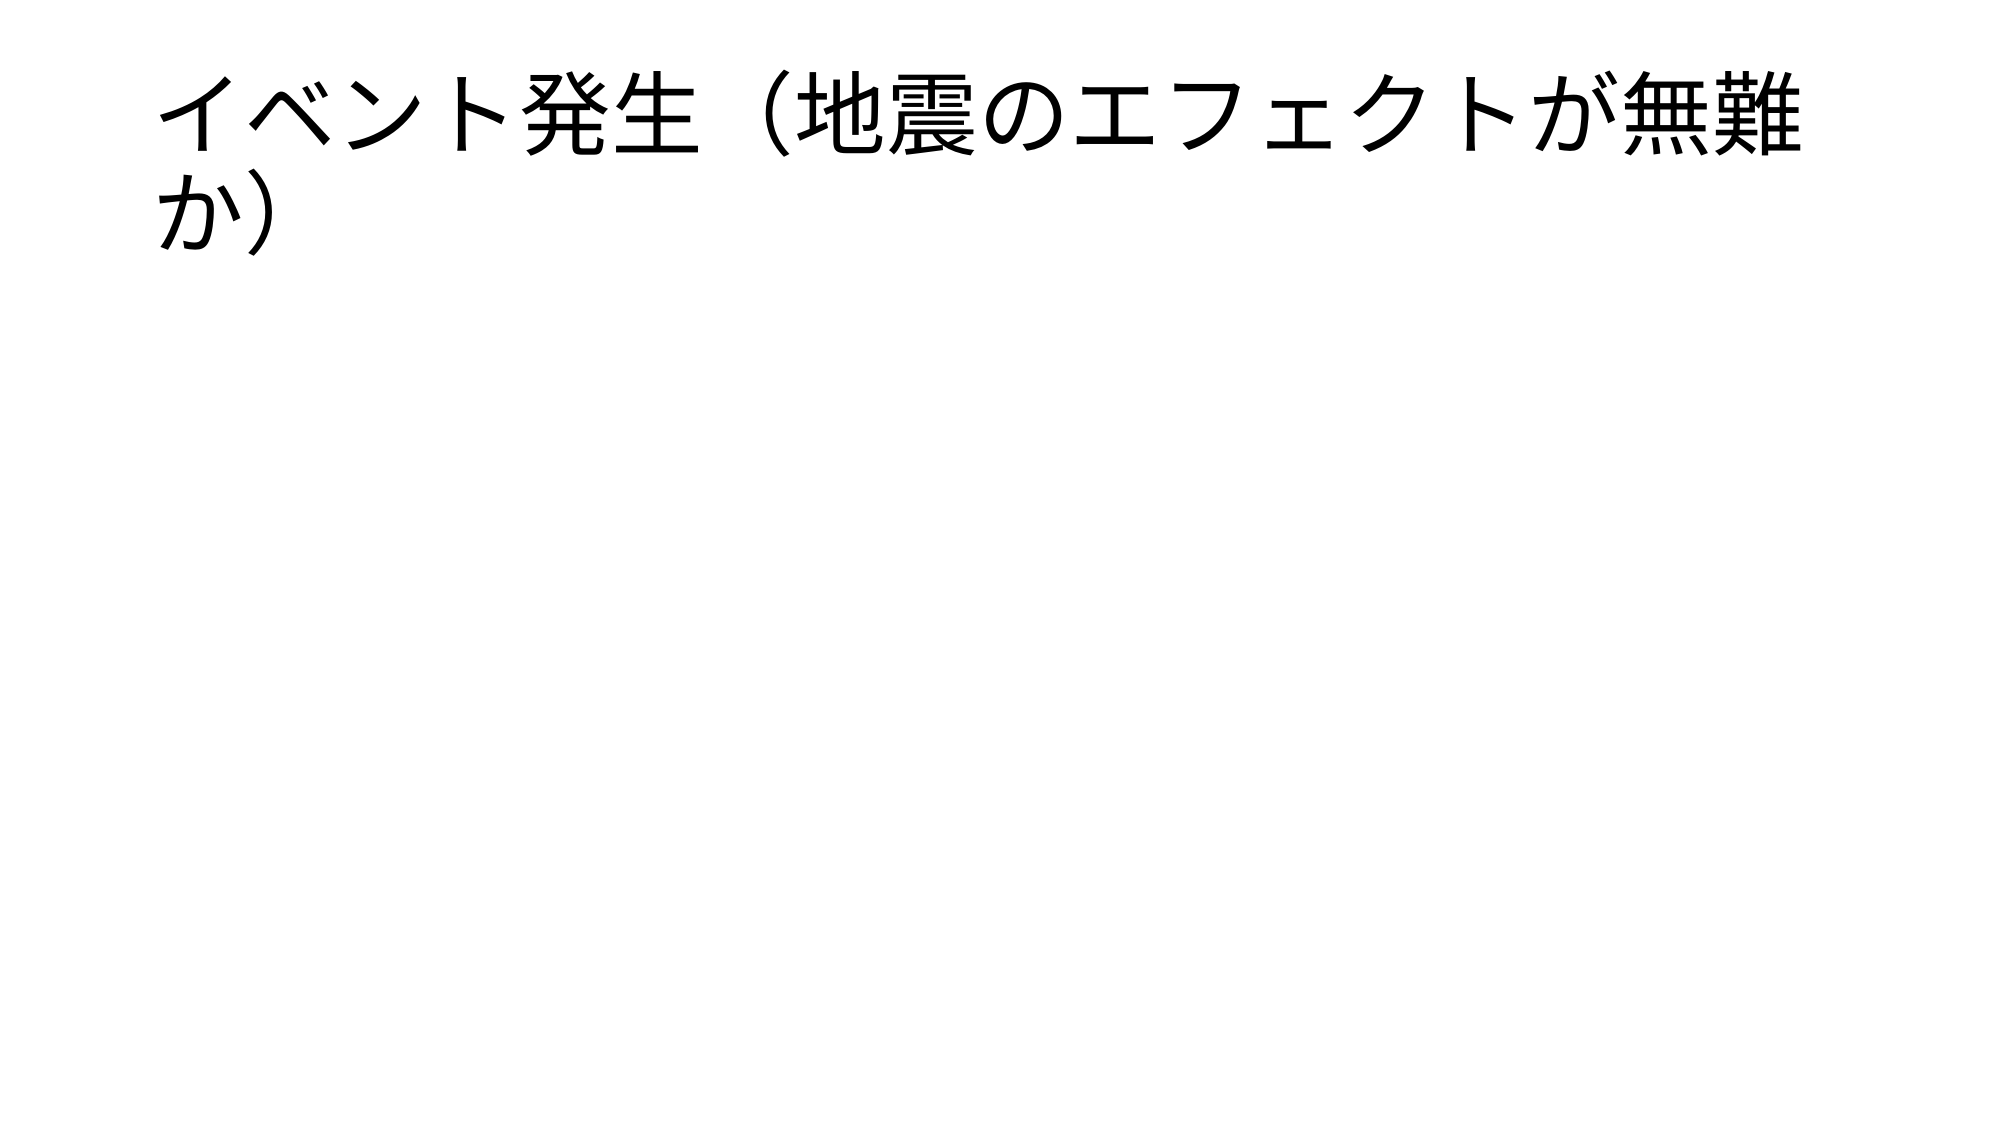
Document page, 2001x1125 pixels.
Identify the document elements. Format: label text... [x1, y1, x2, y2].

title イベント発生（地震のエフェクトが無難か） [137, 59, 1863, 278]
